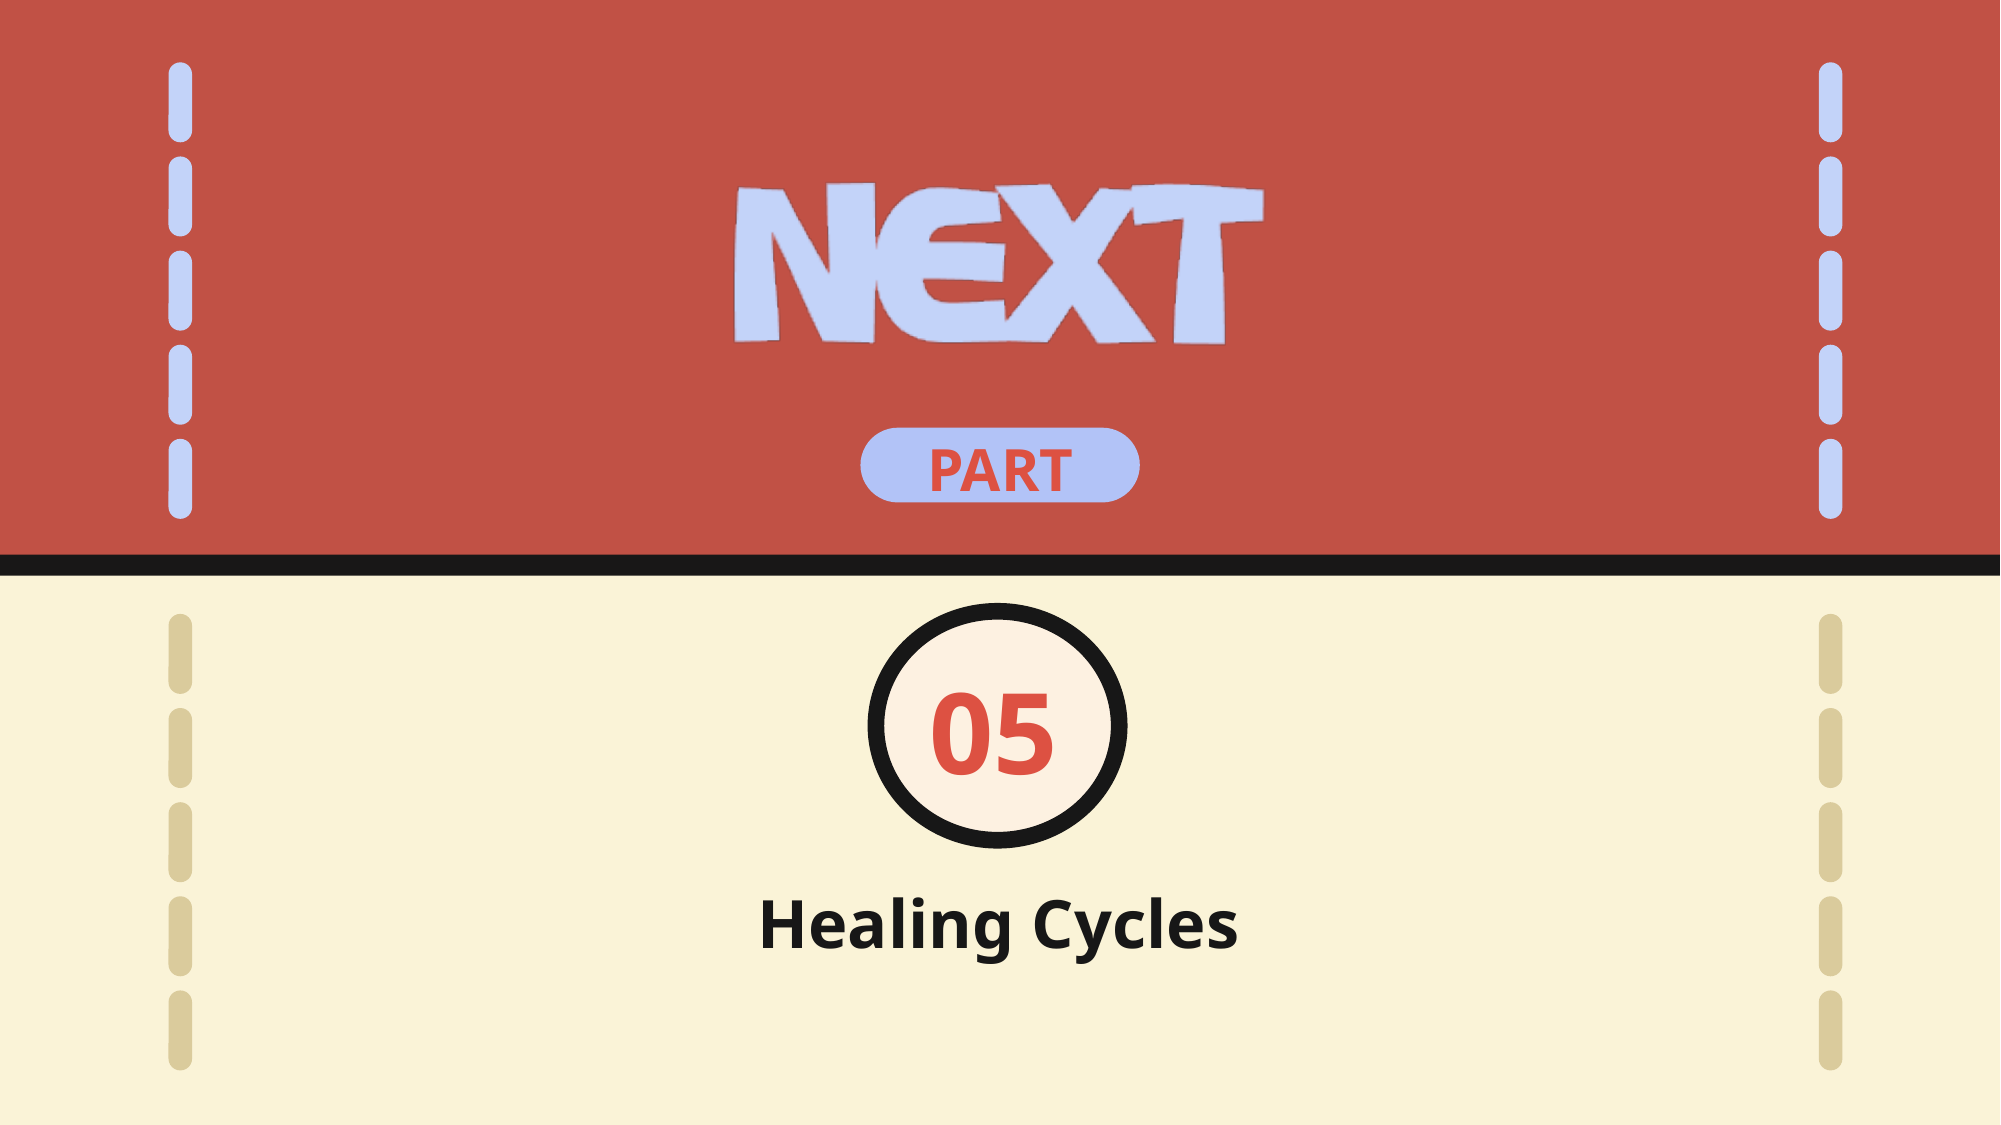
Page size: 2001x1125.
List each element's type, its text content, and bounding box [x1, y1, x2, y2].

text_box [1818, 344, 1843, 425]
text_box [168, 438, 193, 519]
text_box Healing Cycles [168, 874, 1829, 970]
text_box [168, 802, 193, 883]
text_box [168, 708, 193, 788]
text_box [1818, 990, 1843, 1071]
text_box [1818, 156, 1843, 237]
text_box [1818, 613, 1843, 694]
text_box [168, 896, 193, 977]
text_box [0, 576, 2000, 1125]
text_box 05 [875, 611, 1120, 841]
text_box [1818, 708, 1843, 788]
text_box [0, 0, 2000, 554]
picture [695, 133, 1305, 385]
text_box [168, 613, 193, 694]
text_box [168, 156, 193, 237]
text_box [0, 554, 2000, 576]
text_box [1818, 62, 1843, 143]
text_box [1818, 896, 1843, 977]
text_box [168, 250, 193, 331]
text_box [1818, 250, 1843, 331]
text_box [168, 62, 193, 143]
text_box [1818, 802, 1843, 883]
text_box [168, 990, 193, 1071]
text_box [168, 344, 193, 425]
text_box PART [905, 425, 1095, 495]
text_box [860, 427, 1140, 503]
text_box [1818, 438, 1843, 519]
